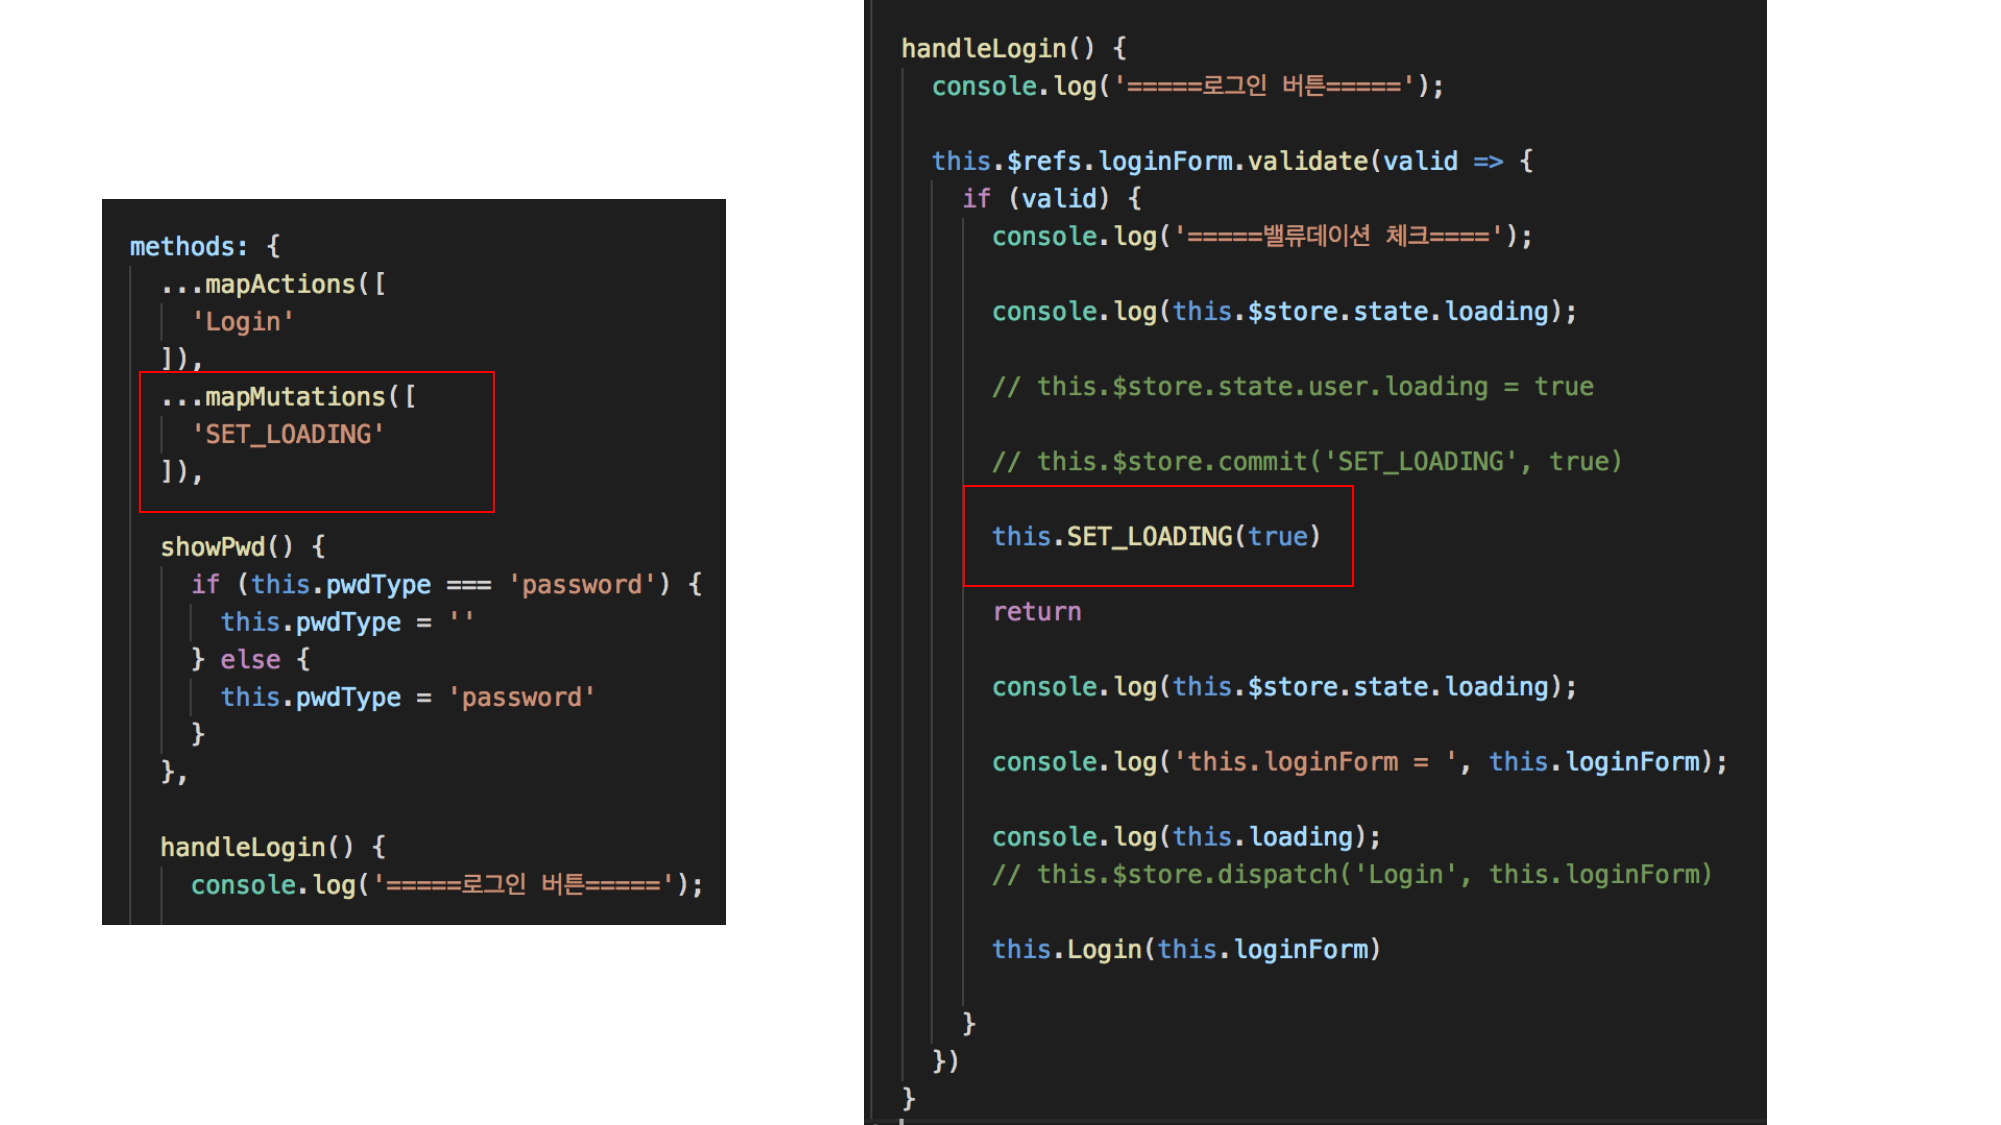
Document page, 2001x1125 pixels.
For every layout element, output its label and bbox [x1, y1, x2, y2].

picture [102, 199, 726, 926]
picture [864, 0, 1767, 1125]
